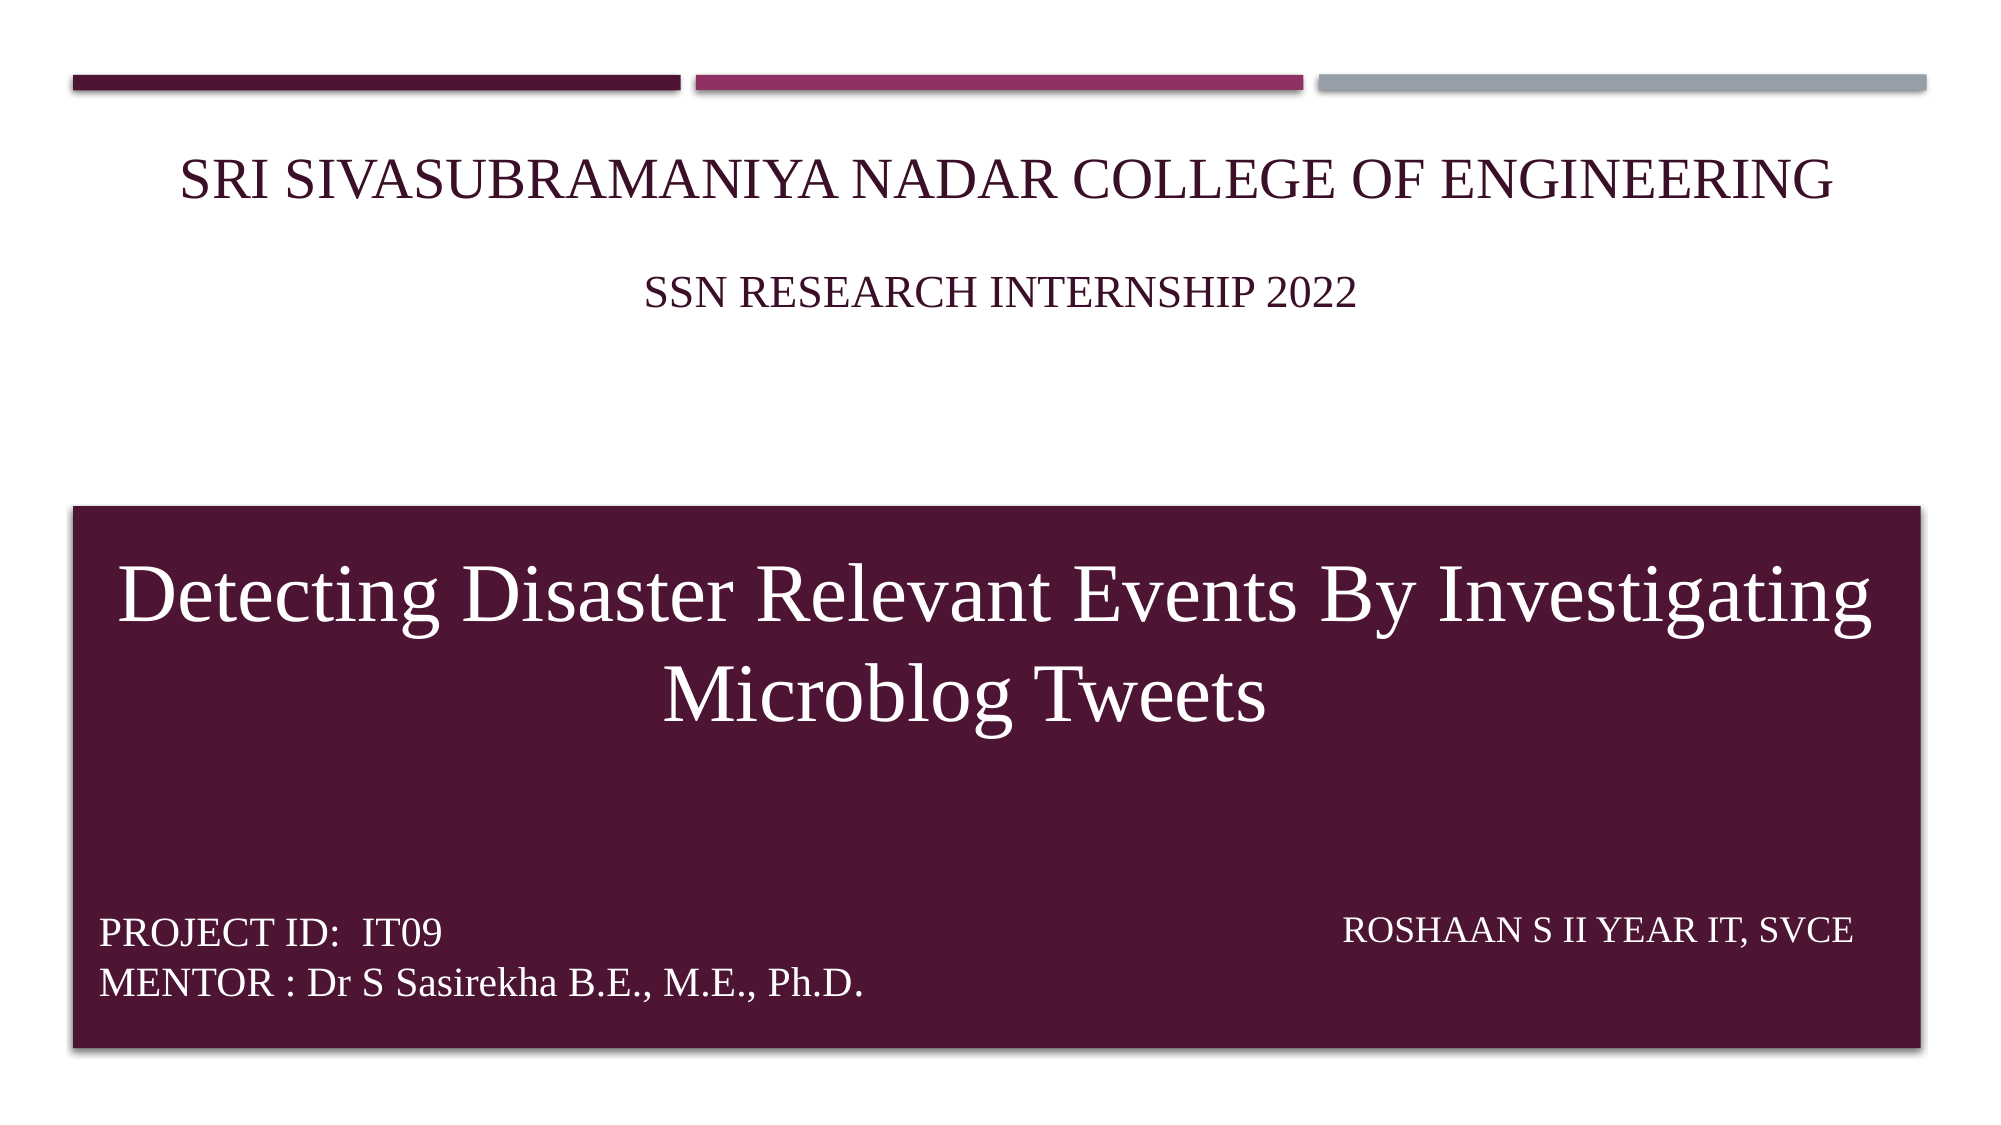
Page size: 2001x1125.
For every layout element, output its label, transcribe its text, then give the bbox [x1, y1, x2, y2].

text_box PROJECT ID: IT09 MENTOR : Dr S Sasirekha B.E., M.E., Ph.D. [84, 897, 900, 1058]
text_box SRI SIVASUBRAMANIYA NADAR COLLEGE OF ENGINEERING [84, 133, 1917, 218]
text_box ROSHAAN S II YEAR IT, SVCE [1327, 897, 1916, 1003]
text_box Detecting Disaster Relevant Events By Investigating Microblog Tweets [0, 530, 1972, 746]
text_box SSN RESEARCH INTERNSHIP 2022 [205, 254, 1785, 325]
